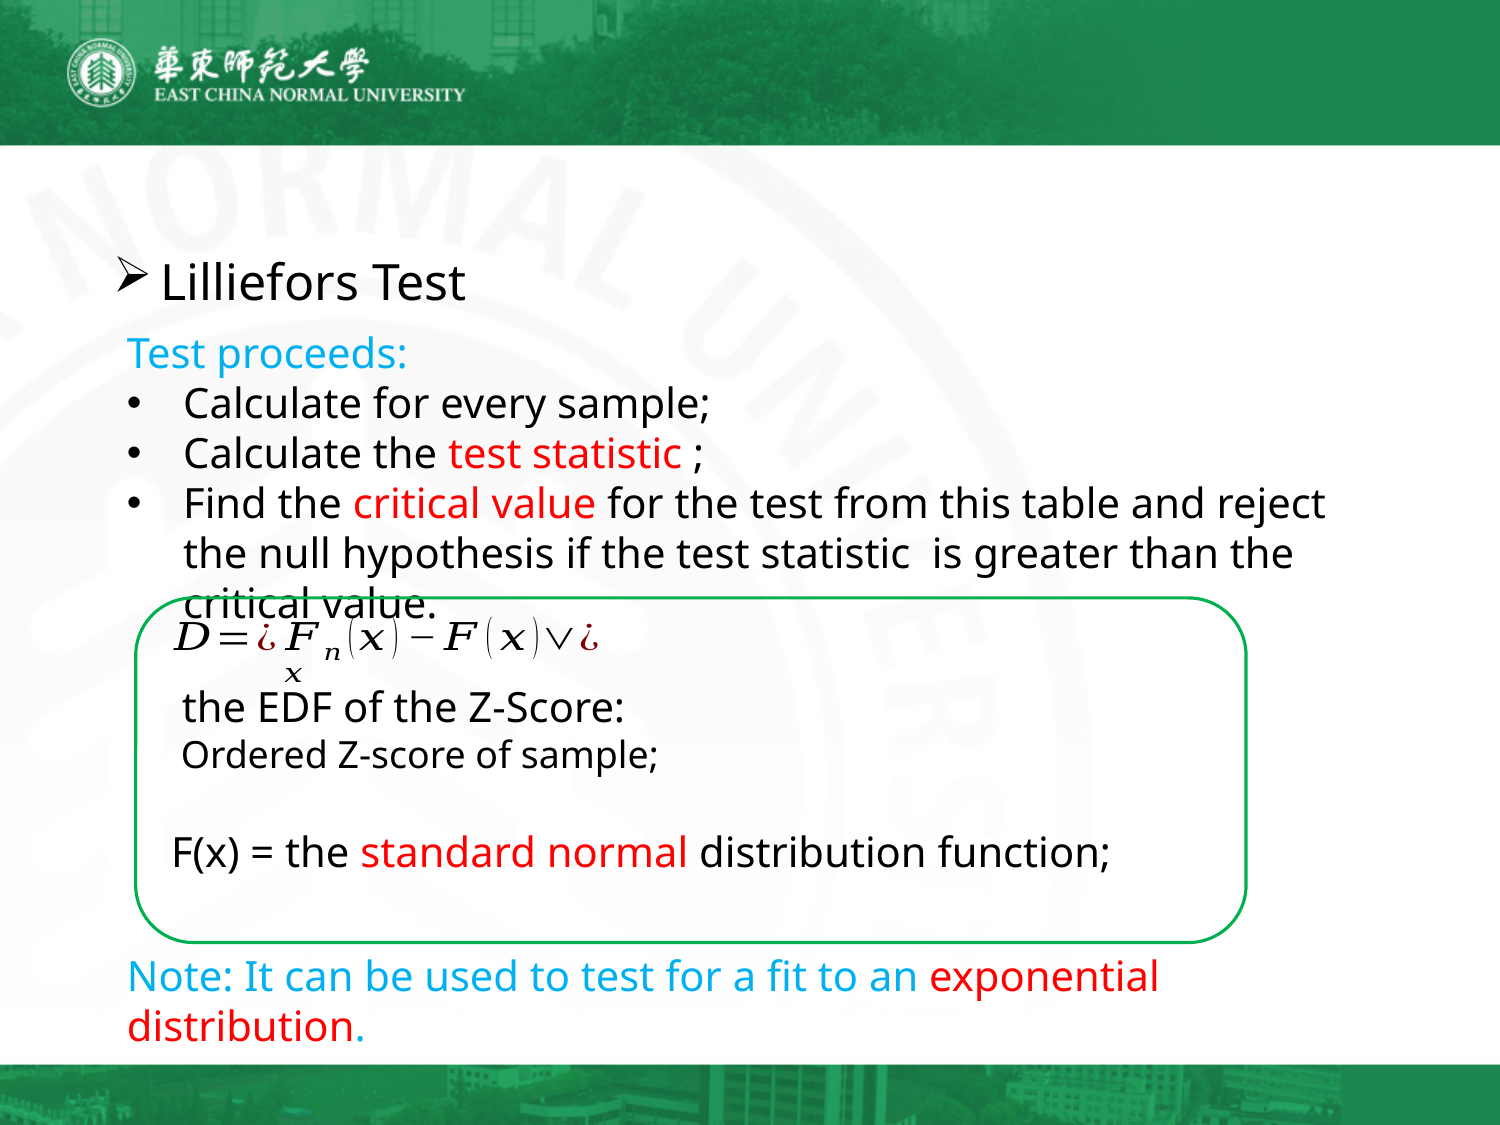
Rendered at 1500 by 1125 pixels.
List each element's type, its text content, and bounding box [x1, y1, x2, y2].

text_box Note: It can be used to test for a fit to an exponential distribution. [112, 942, 1390, 1058]
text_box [171, 614, 602, 689]
text_box [134, 596, 1248, 944]
text_box Lilliefors Test [98, 243, 482, 319]
picture [0, 0, 1500, 1125]
